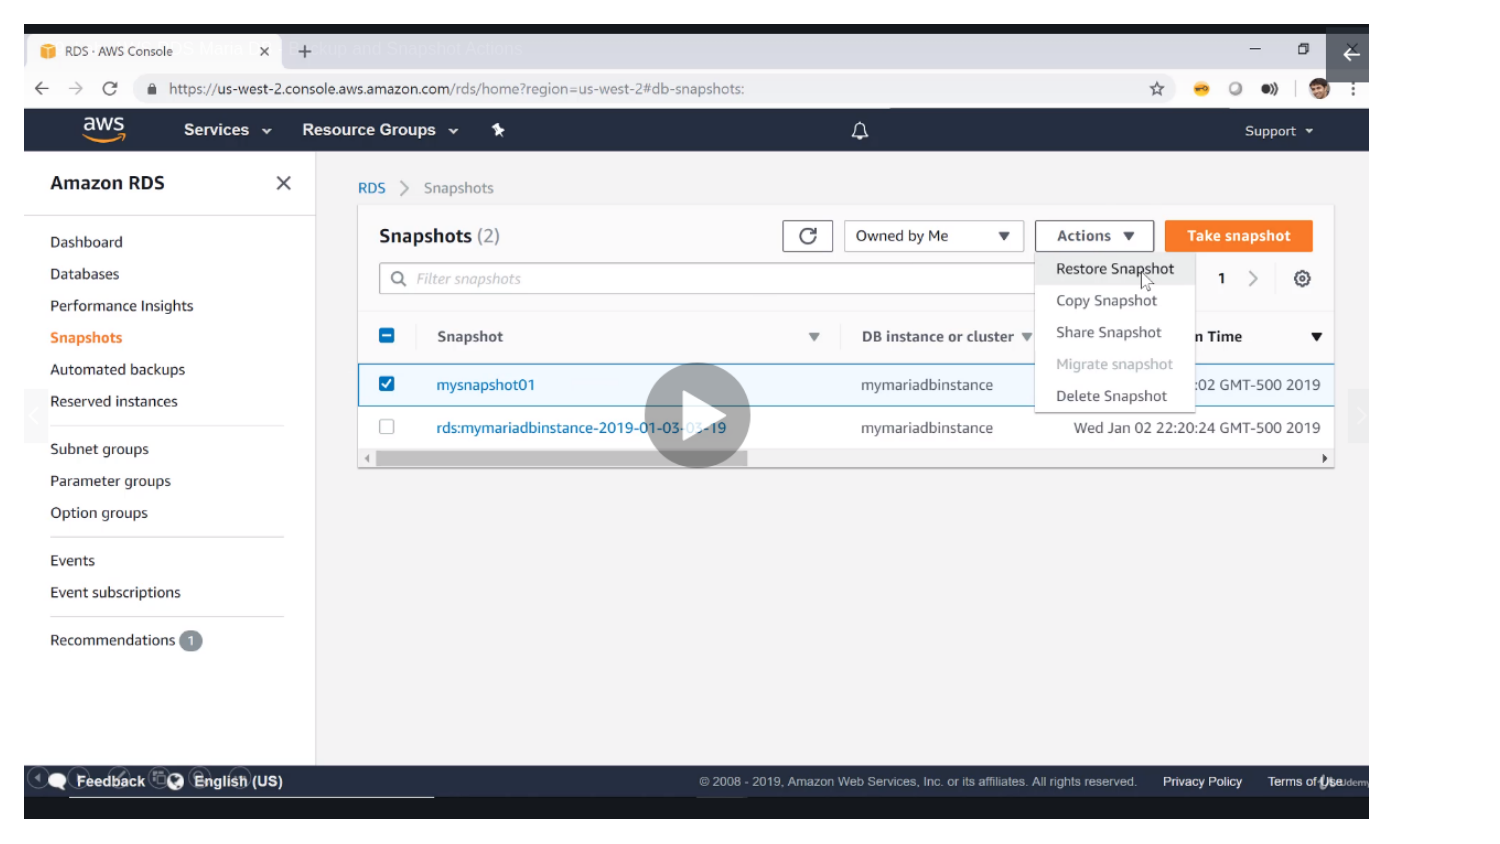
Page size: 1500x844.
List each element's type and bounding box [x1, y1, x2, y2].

picture [24, 24, 1369, 819]
